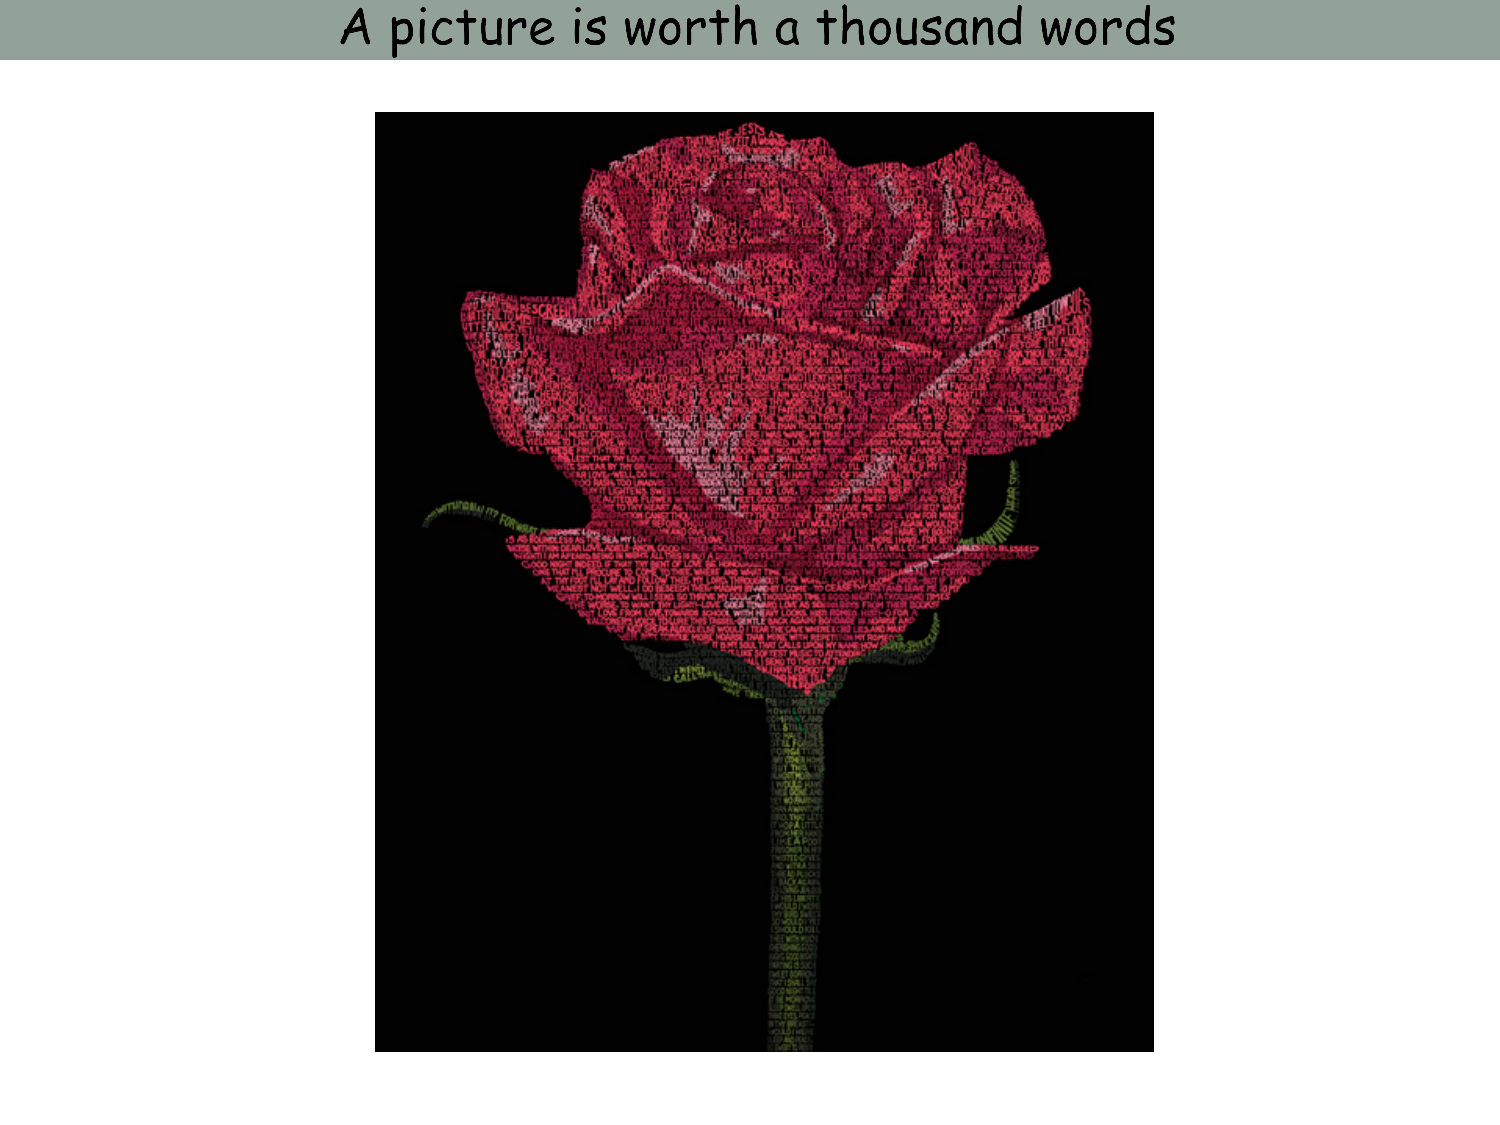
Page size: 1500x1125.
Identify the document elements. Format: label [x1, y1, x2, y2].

picture [340, 3, 1176, 59]
picture [374, 112, 1154, 1052]
